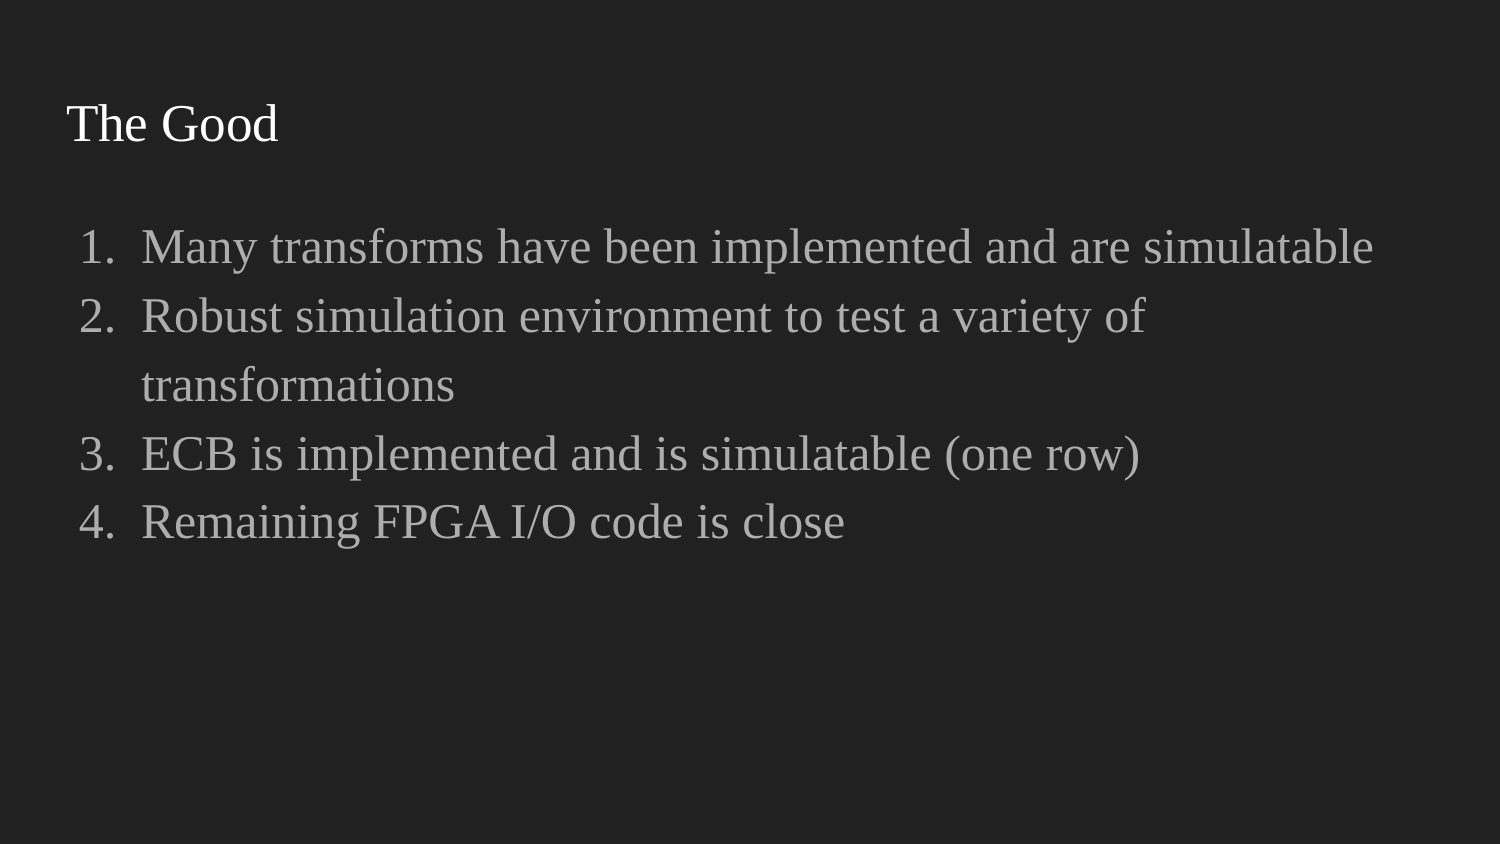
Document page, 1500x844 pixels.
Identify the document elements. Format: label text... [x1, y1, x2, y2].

list Many transforms have been implemented and are simulatable Robust simulation environment to test a variety of transformations ECB is implemented and is simulatable (one row) Remaining FPGA I/O code is close [51, 189, 1449, 750]
title The Good [51, 72, 1449, 167]
